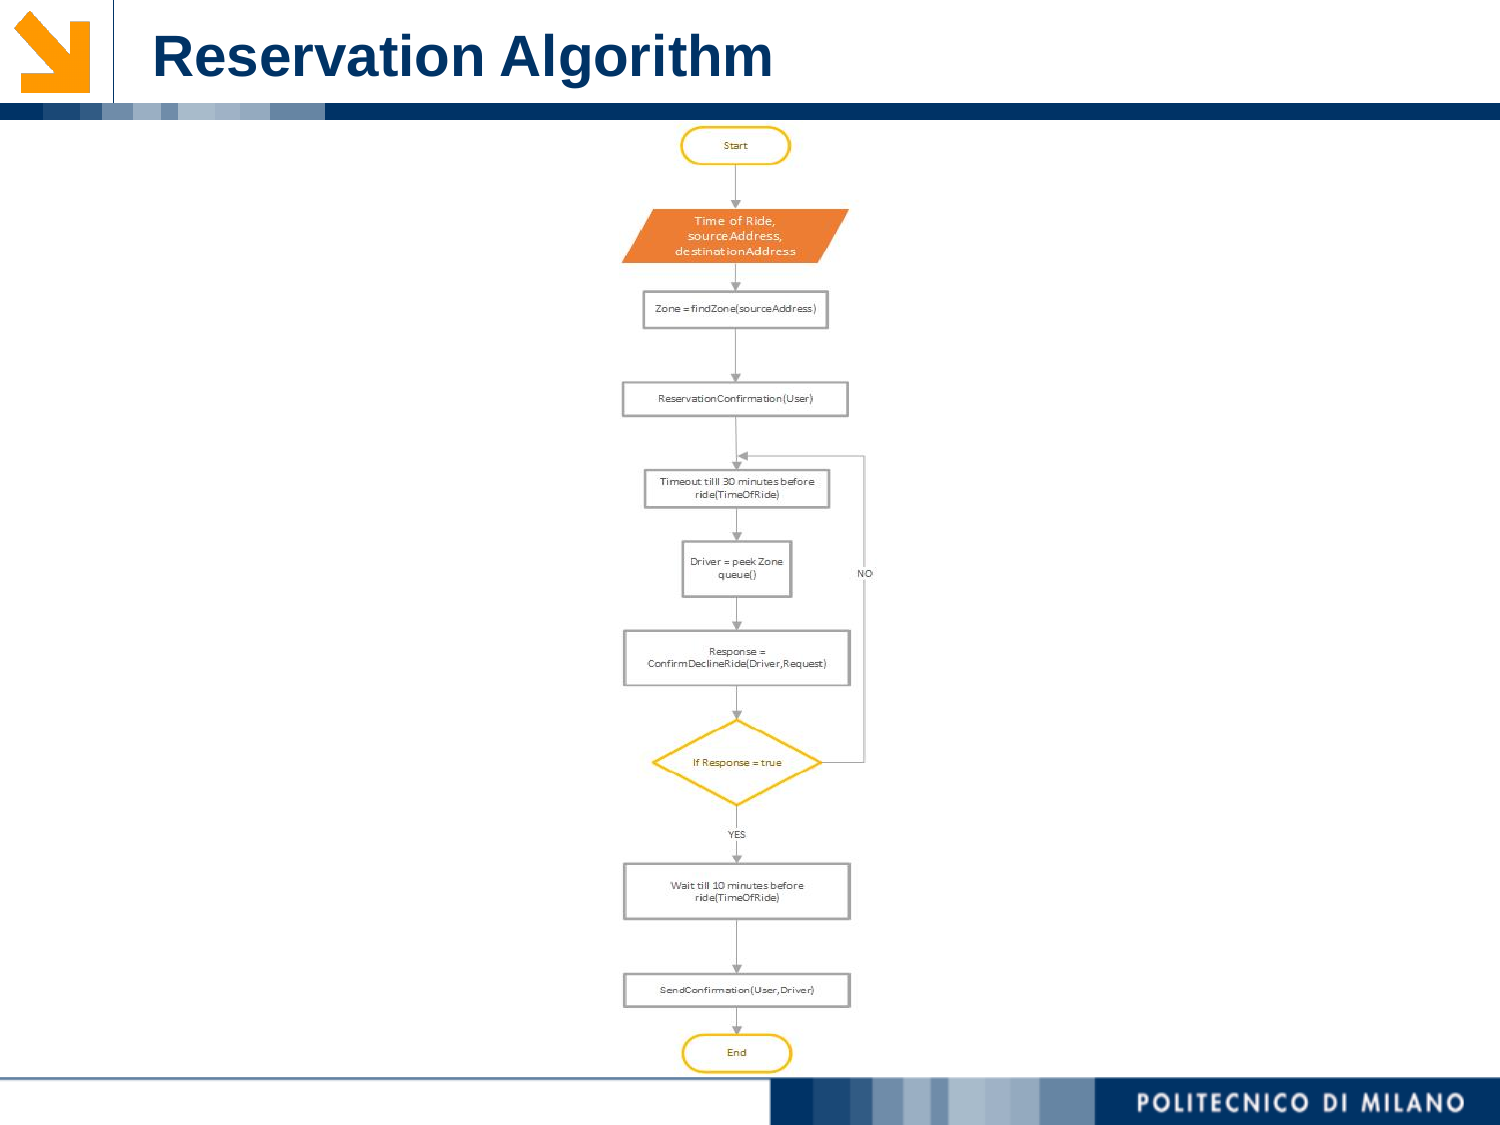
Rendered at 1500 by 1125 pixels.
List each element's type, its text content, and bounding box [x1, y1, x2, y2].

text_box POLITECNICO DI MILANO [1112, 1071, 1500, 1077]
picture [13, 10, 90, 93]
title Reservation Algorithm [137, 21, 1473, 101]
picture [0, 103, 1500, 1125]
